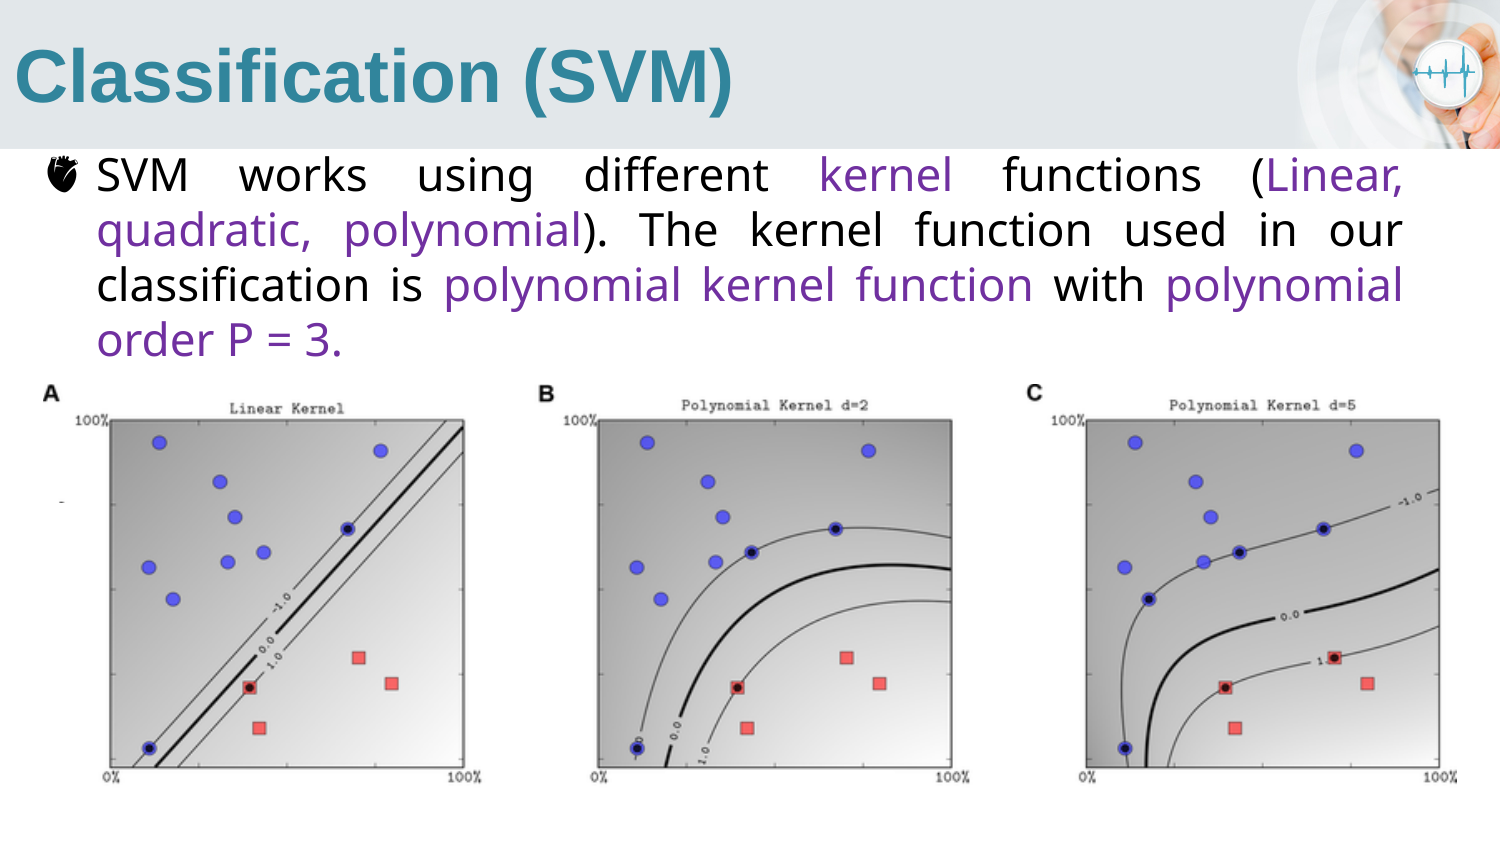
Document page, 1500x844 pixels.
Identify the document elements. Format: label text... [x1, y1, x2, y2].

text_box [1412, 46, 1475, 98]
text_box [43, 384, 1457, 810]
title Classification (SVM) [0, 0, 1500, 146]
list SVM works using different kernel functions (Linear, quadratic, polynomial). The kernel function used in our classification is polynomial kernel function with polynomial order P = 3. [24, 246, 1419, 323]
picture [0, 146, 1500, 844]
